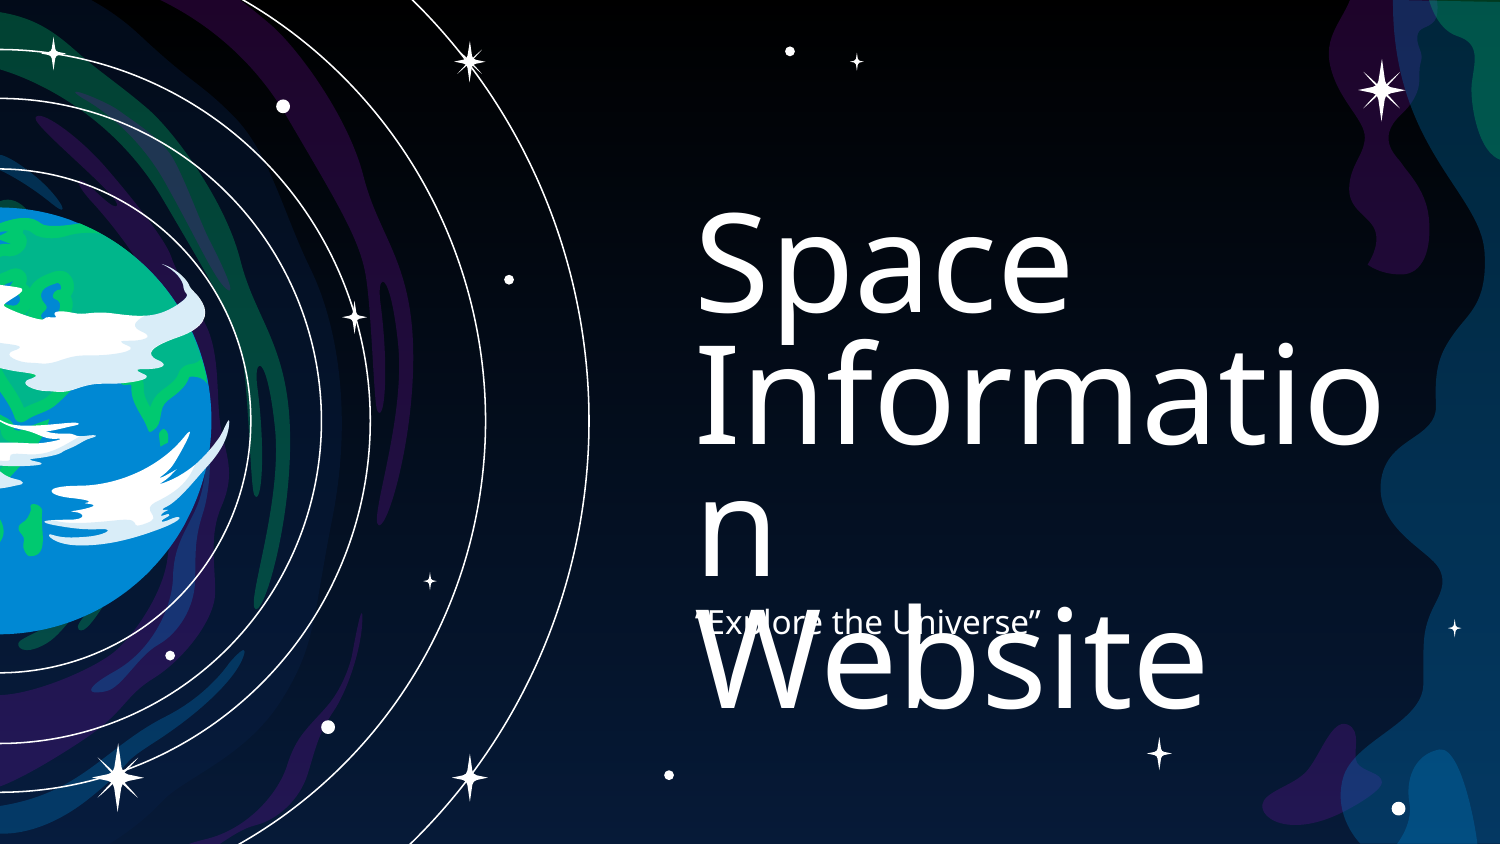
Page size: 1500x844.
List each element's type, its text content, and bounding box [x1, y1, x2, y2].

text_box [92, 743, 144, 813]
text_box [423, 571, 437, 591]
text_box [1447, 618, 1462, 638]
text_box [785, 46, 795, 57]
text_box [454, 40, 486, 83]
text_box [664, 770, 674, 781]
text_box [321, 720, 336, 734]
text_box [165, 650, 176, 661]
text_box [1358, 58, 1406, 122]
text_box [276, 99, 291, 114]
text_box [504, 274, 514, 285]
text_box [0, 207, 230, 635]
text_box [1146, 736, 1172, 771]
title Space Information Website [679, 191, 1406, 586]
subtitle “Explore the Universe” [679, 586, 1406, 656]
text_box [849, 52, 864, 71]
text_box [342, 300, 368, 334]
text_box [40, 36, 67, 71]
text_box [451, 753, 488, 802]
text_box [1391, 801, 1406, 816]
